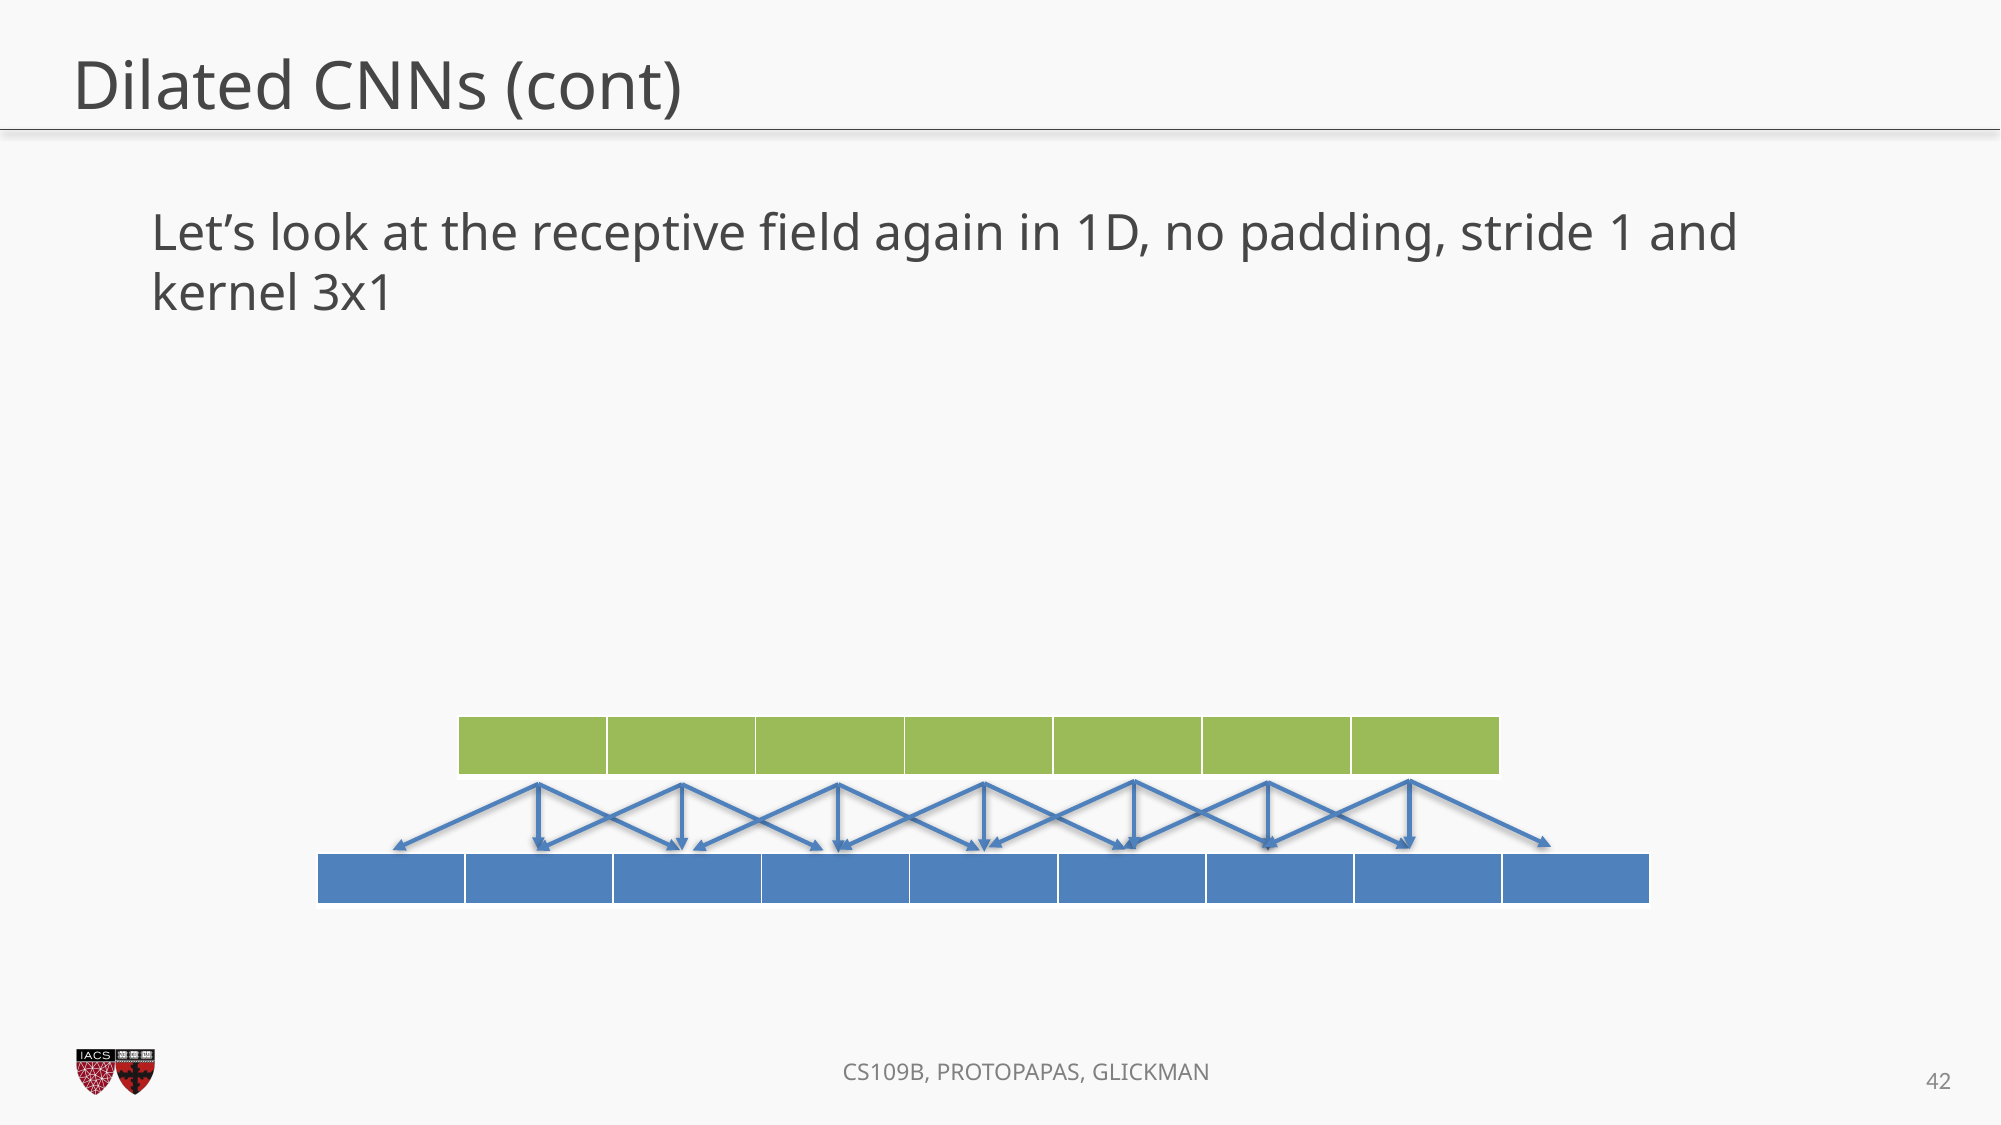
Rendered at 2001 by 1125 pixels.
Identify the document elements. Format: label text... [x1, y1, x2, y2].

table_header [318, 854, 464, 903]
table_header [1059, 860, 1205, 903]
table_header [910, 860, 1057, 903]
table_header [614, 860, 761, 903]
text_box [692, 784, 834, 854]
slide_number 42 [1500, 1050, 1967, 1110]
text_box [838, 780, 1552, 853]
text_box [535, 784, 678, 851]
table_header [1503, 854, 1649, 903]
table_header [1352, 717, 1499, 774]
table_header [1054, 717, 1201, 774]
table_header [1207, 860, 1353, 903]
table_header [905, 717, 1052, 774]
table_header [1203, 717, 1350, 774]
picture [75, 1049, 155, 1095]
table_header [608, 717, 755, 774]
list Let’s look at the receptive field again in 1D, no padding, stride 1 and kernel 3x1 [136, 193, 1831, 540]
table_header [466, 859, 612, 903]
table_header [459, 717, 606, 774]
table_header [756, 717, 904, 774]
title Dilated CNNs (cont) [57, 35, 1943, 162]
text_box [681, 784, 690, 851]
table_header [1355, 860, 1501, 903]
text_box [392, 783, 534, 851]
table_header [762, 862, 909, 903]
